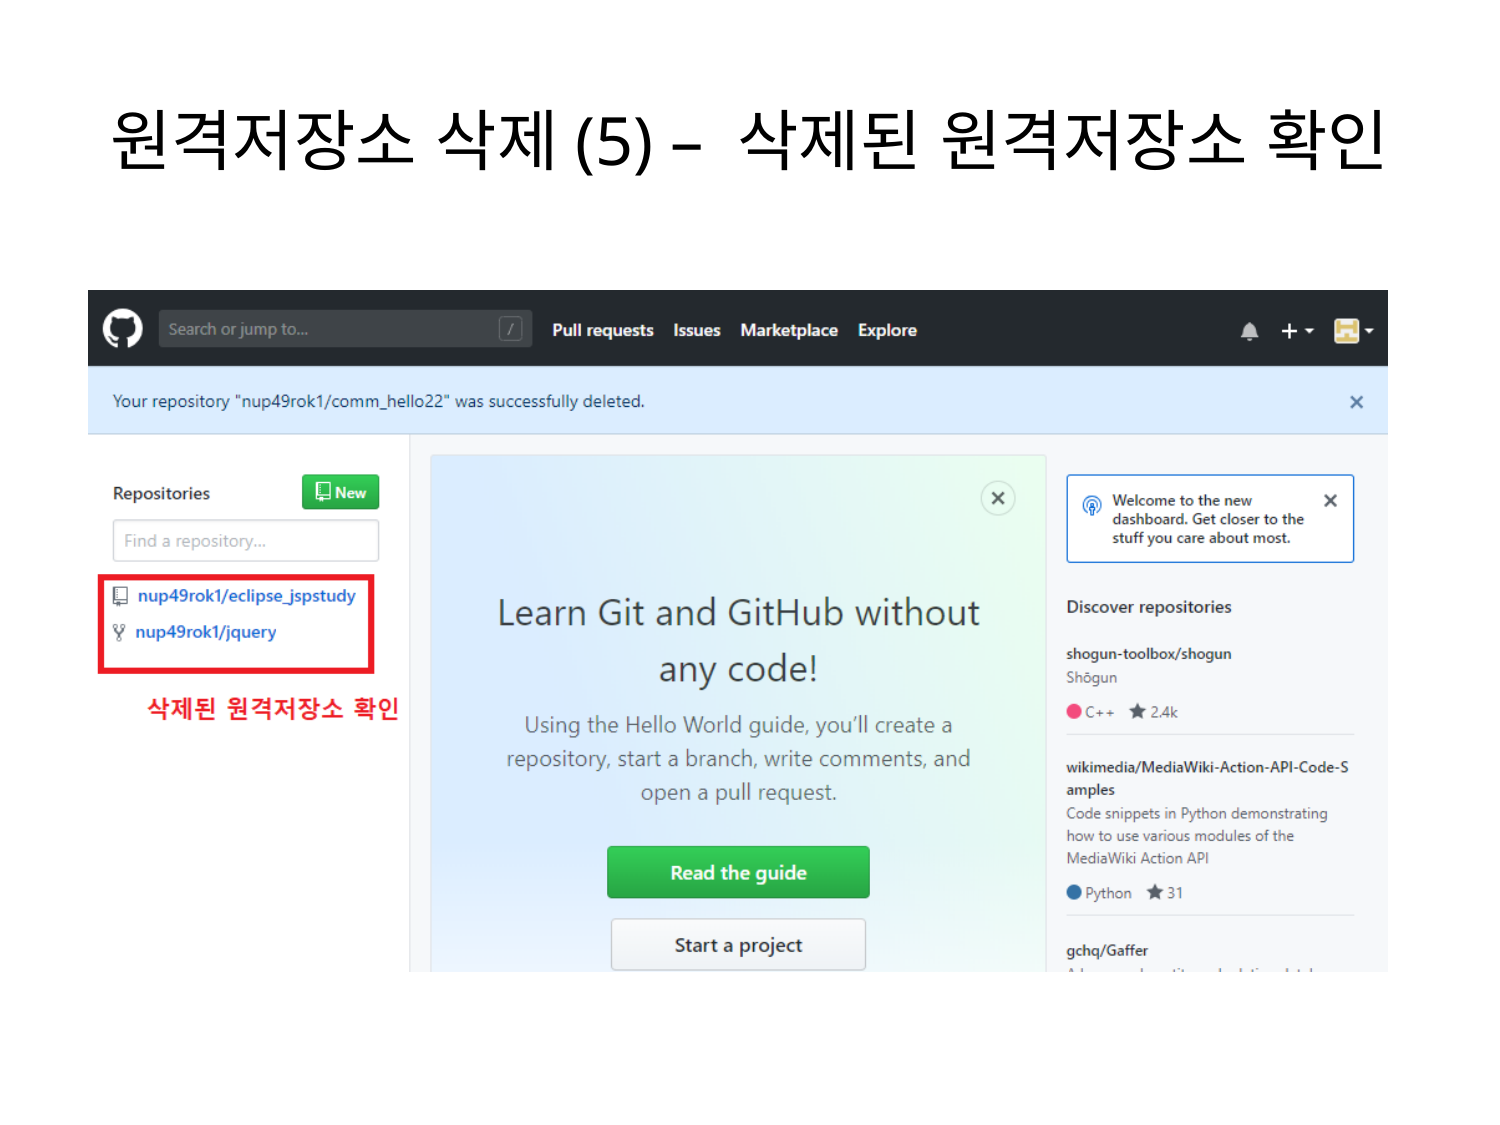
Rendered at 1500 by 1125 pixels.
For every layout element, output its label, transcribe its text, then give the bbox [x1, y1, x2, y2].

picture [88, 290, 1388, 972]
title 원격저장소 삭제(5) – 삭제된 원격저장소 확인 [41, 45, 1459, 233]
